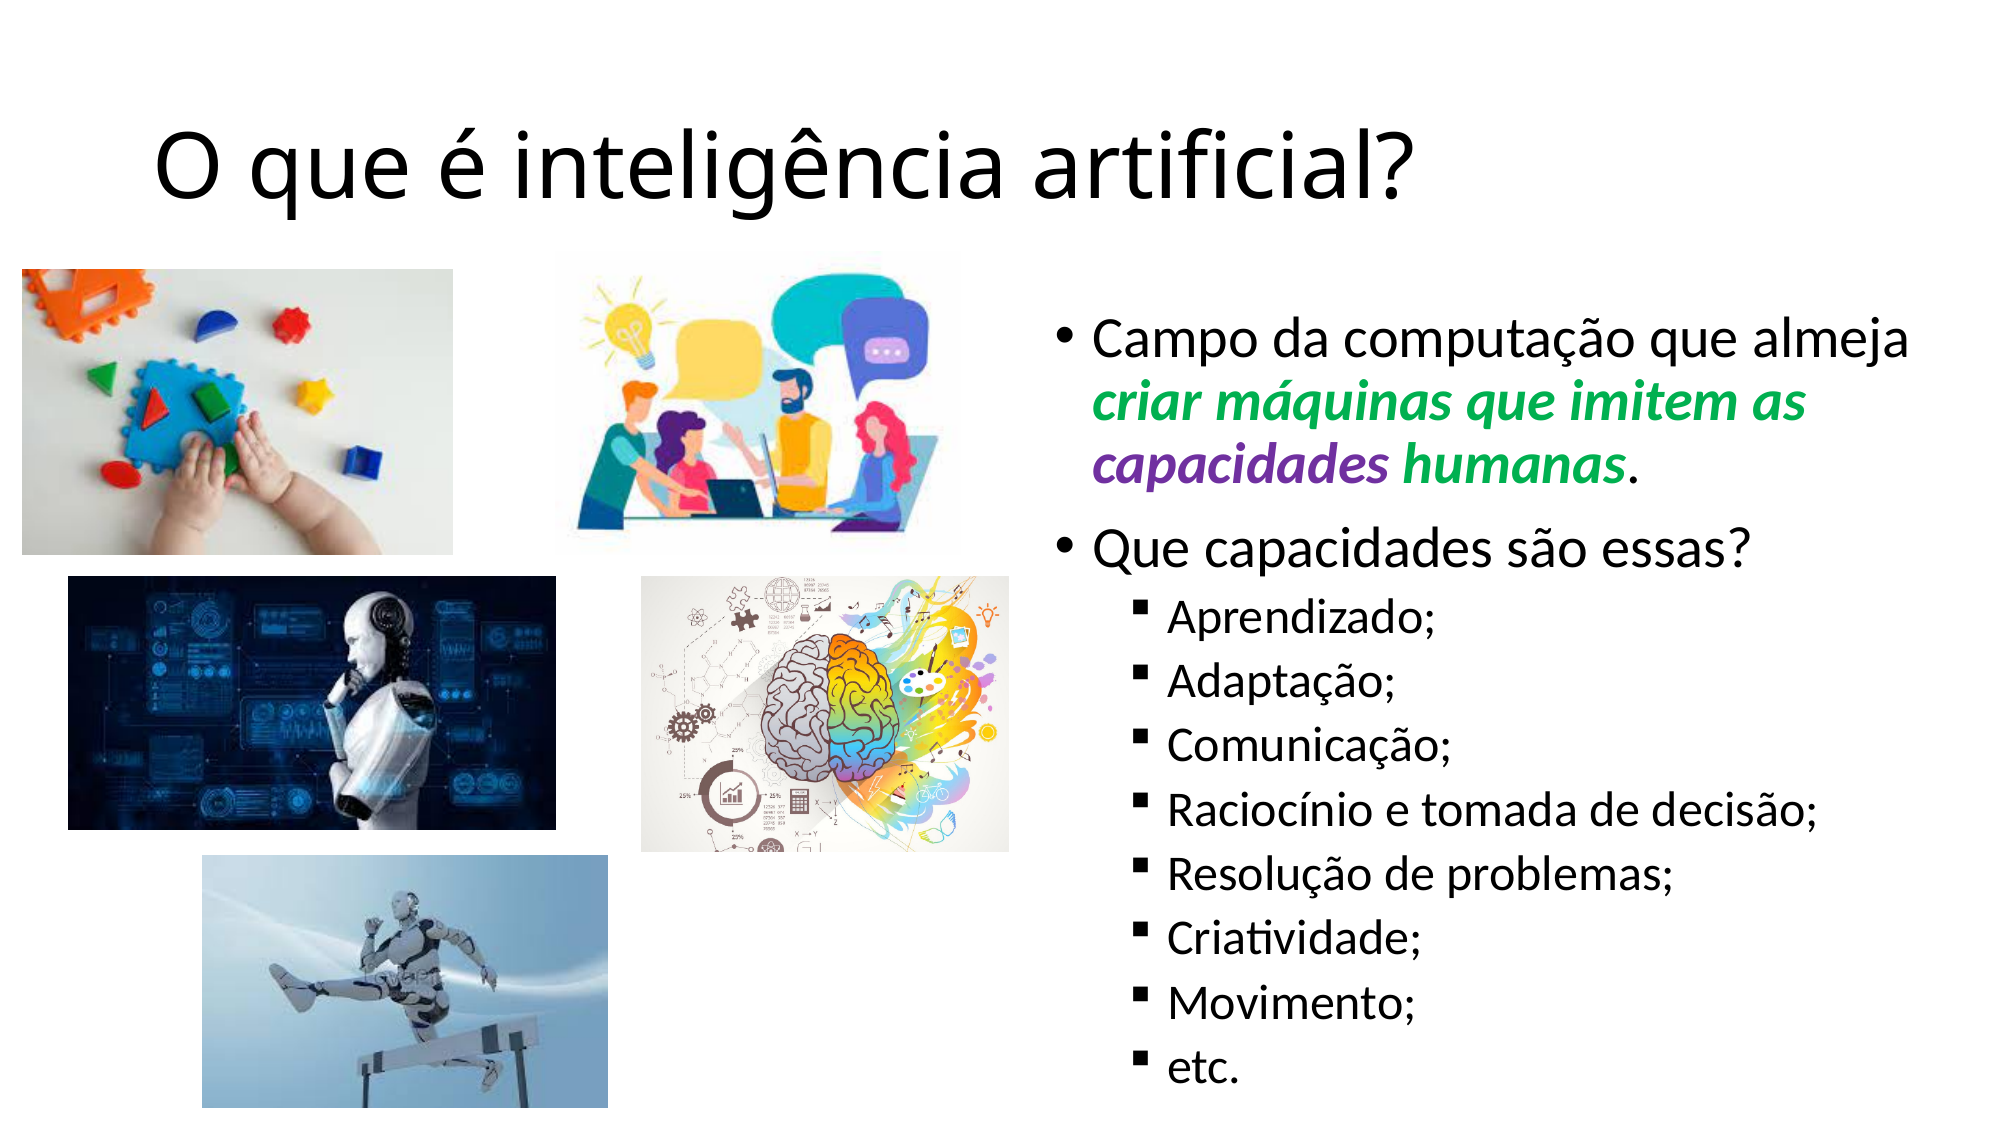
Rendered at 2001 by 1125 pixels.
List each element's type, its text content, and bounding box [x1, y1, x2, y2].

title O que é inteligência artificial? [137, 59, 1863, 278]
list Campo da computação que almeja criar máquinas que imitem as capacidades humanas. Que capacidades são essas? Aprendizado; Adaptação; Comunicação; Raciocínio e tomada de decisão; Resolução de problemas; Criatividade; Movimento; etc. [1039, 299, 1978, 1125]
picture [555, 251, 961, 556]
picture [68, 576, 556, 830]
picture [641, 576, 1009, 852]
picture [202, 855, 608, 1109]
picture [22, 269, 453, 556]
